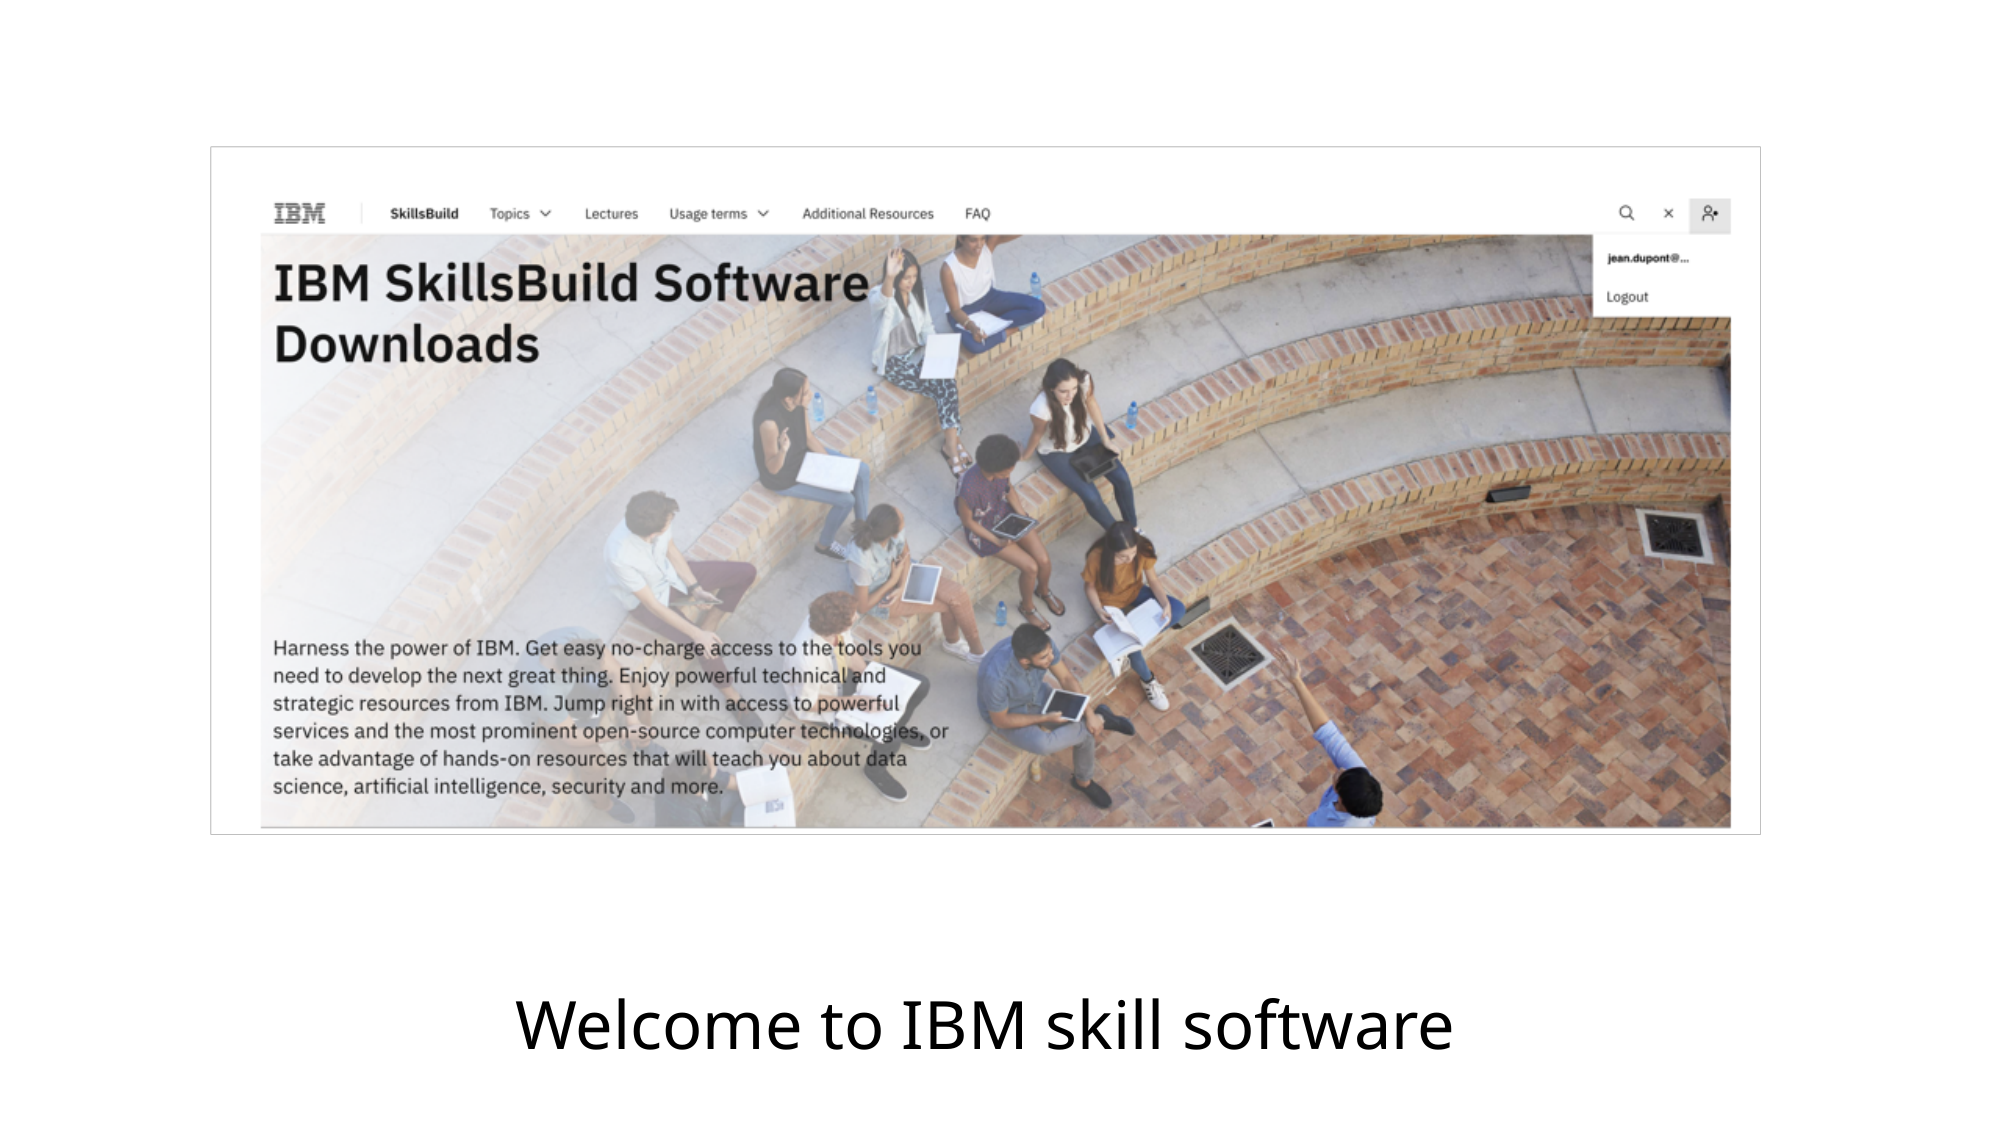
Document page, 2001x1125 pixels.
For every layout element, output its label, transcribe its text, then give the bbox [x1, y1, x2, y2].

picture [207, 144, 1764, 838]
title Welcome to IBM skill software [90, 975, 1881, 1081]
